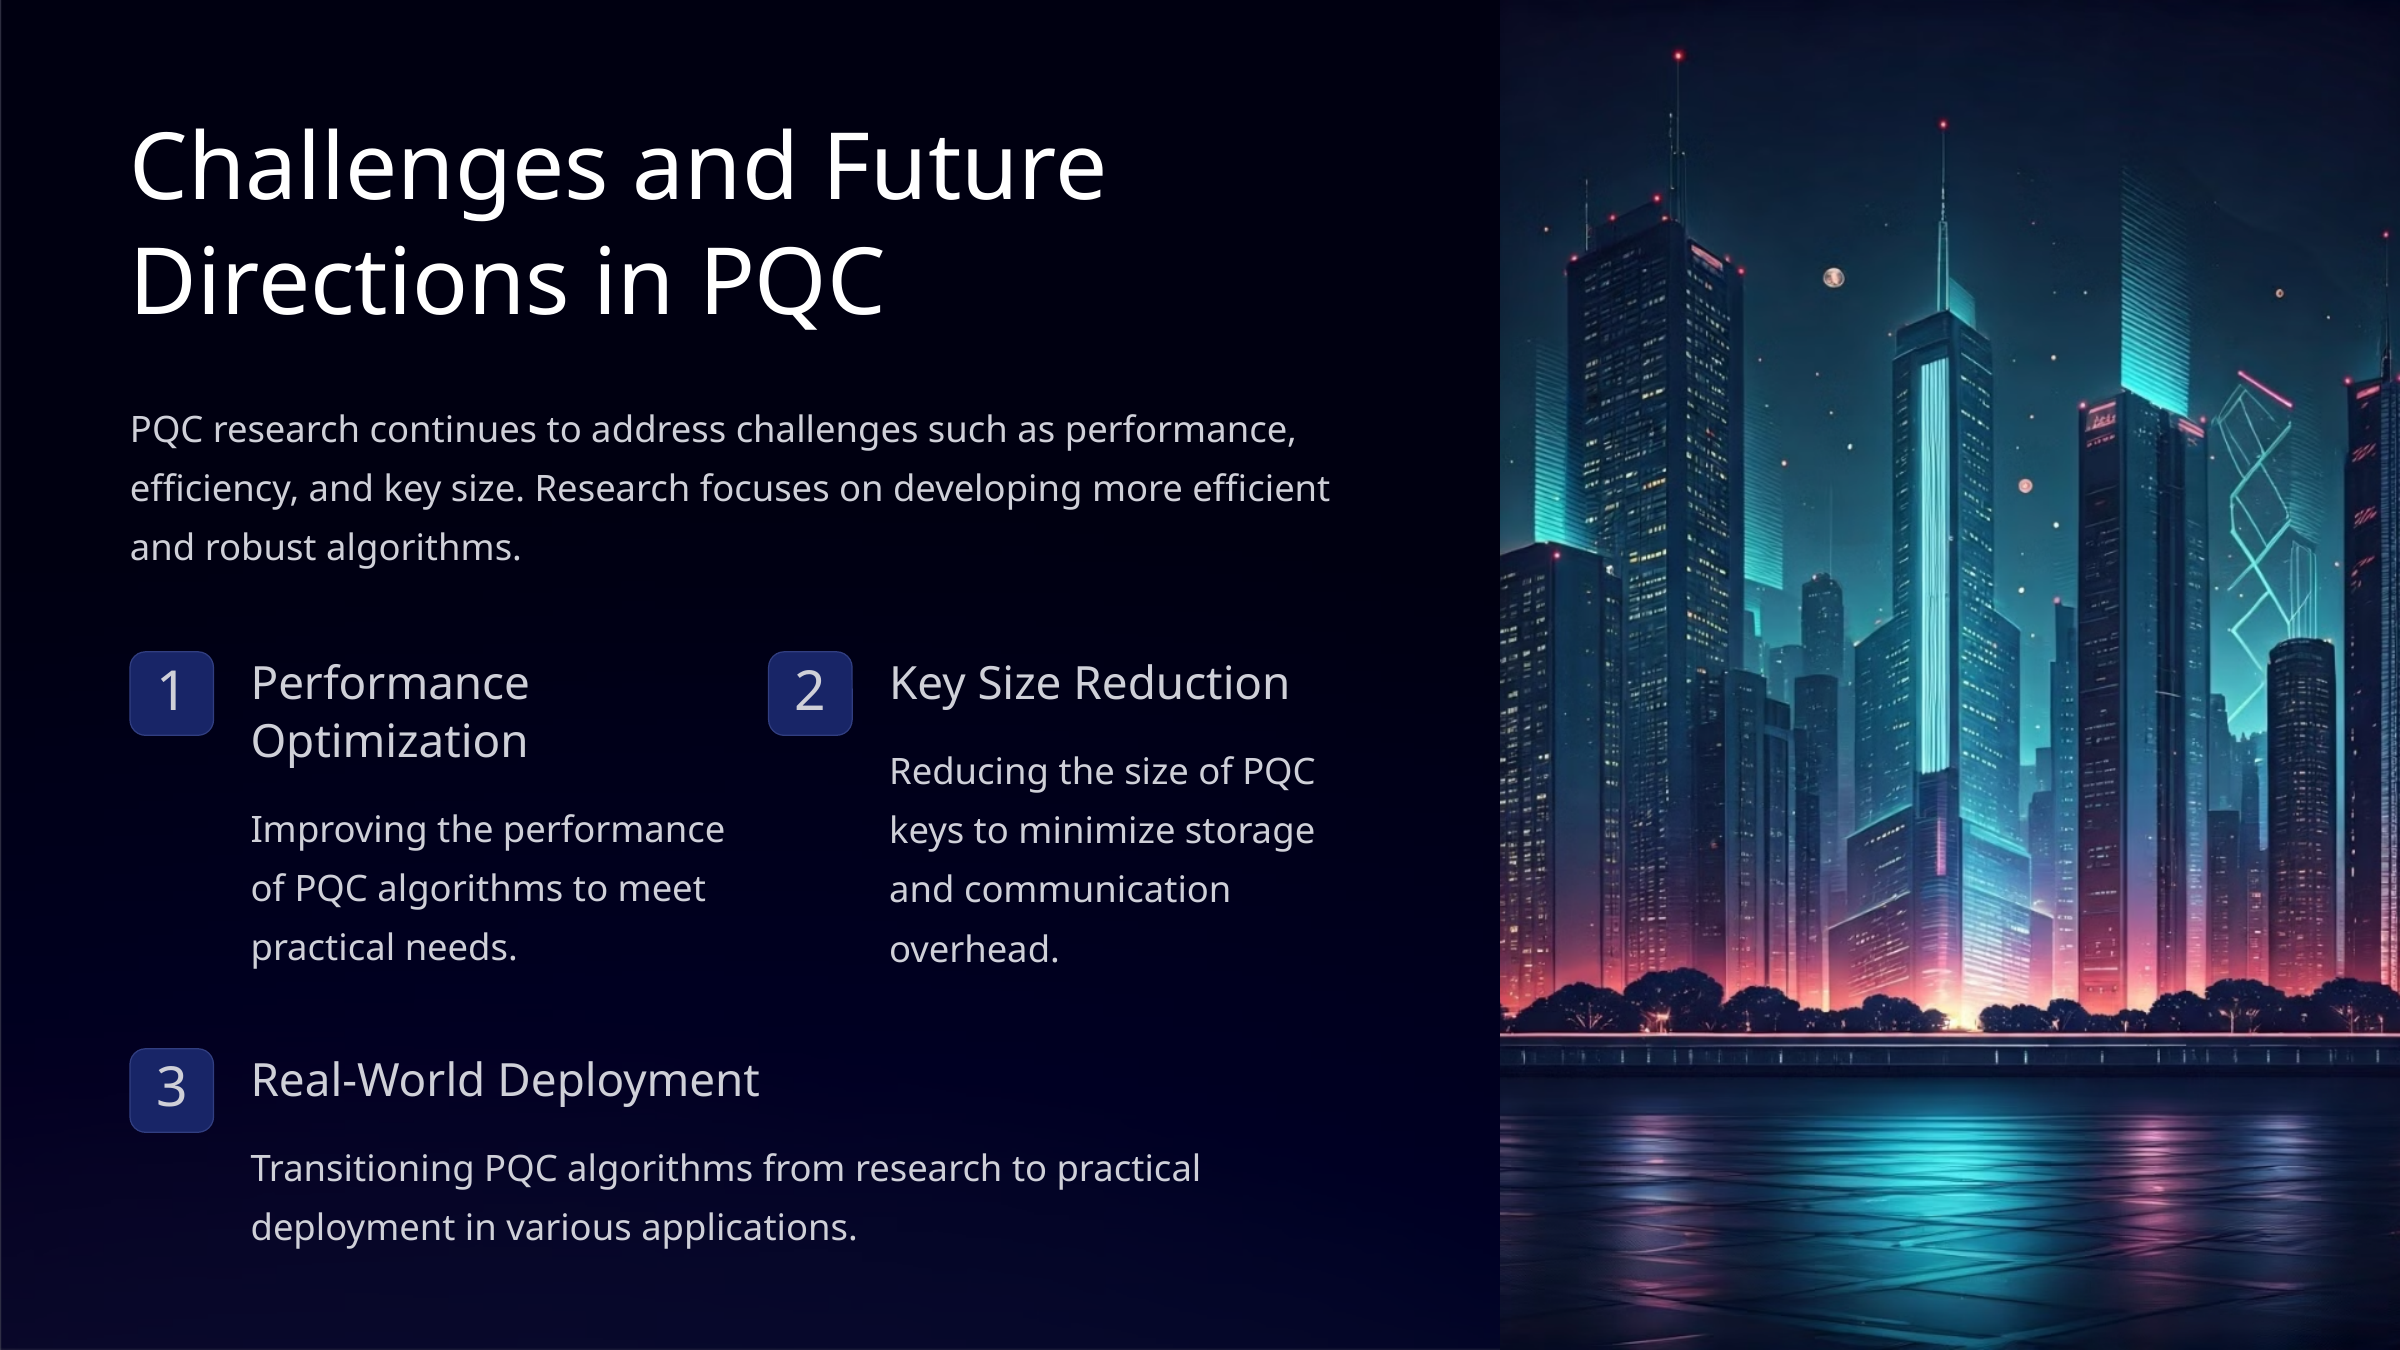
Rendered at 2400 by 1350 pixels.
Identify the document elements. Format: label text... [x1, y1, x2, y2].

text_box 2 [794, 665, 827, 722]
text_box Transitioning PQC algorithms from research to practical deployment in various applications. [250, 1129, 1370, 1248]
text_box [768, 651, 853, 736]
text_box Improving the performance of PQC algorithms to meet practical needs. [250, 790, 732, 969]
text_box [129, 651, 214, 736]
text_box [129, 1048, 214, 1133]
text_box PQC research continues to address challenges such as performance, efficiency, and key size. Research focuses on developing more efficient and robust algorithms. [129, 389, 1370, 569]
text_box Challenges and Future Directions in PQC [129, 102, 1370, 335]
text_box 1 [155, 665, 188, 722]
text_box Real-World Deployment [250, 1048, 738, 1107]
text_box 3 [155, 1062, 188, 1119]
text_box Performance Optimization [250, 651, 732, 768]
picture [1499, 0, 2400, 1350]
text_box Reducing the size of PQC keys to minimize storage and communication overhead. [889, 732, 1370, 970]
text_box Key Size Reduction [889, 651, 1354, 710]
